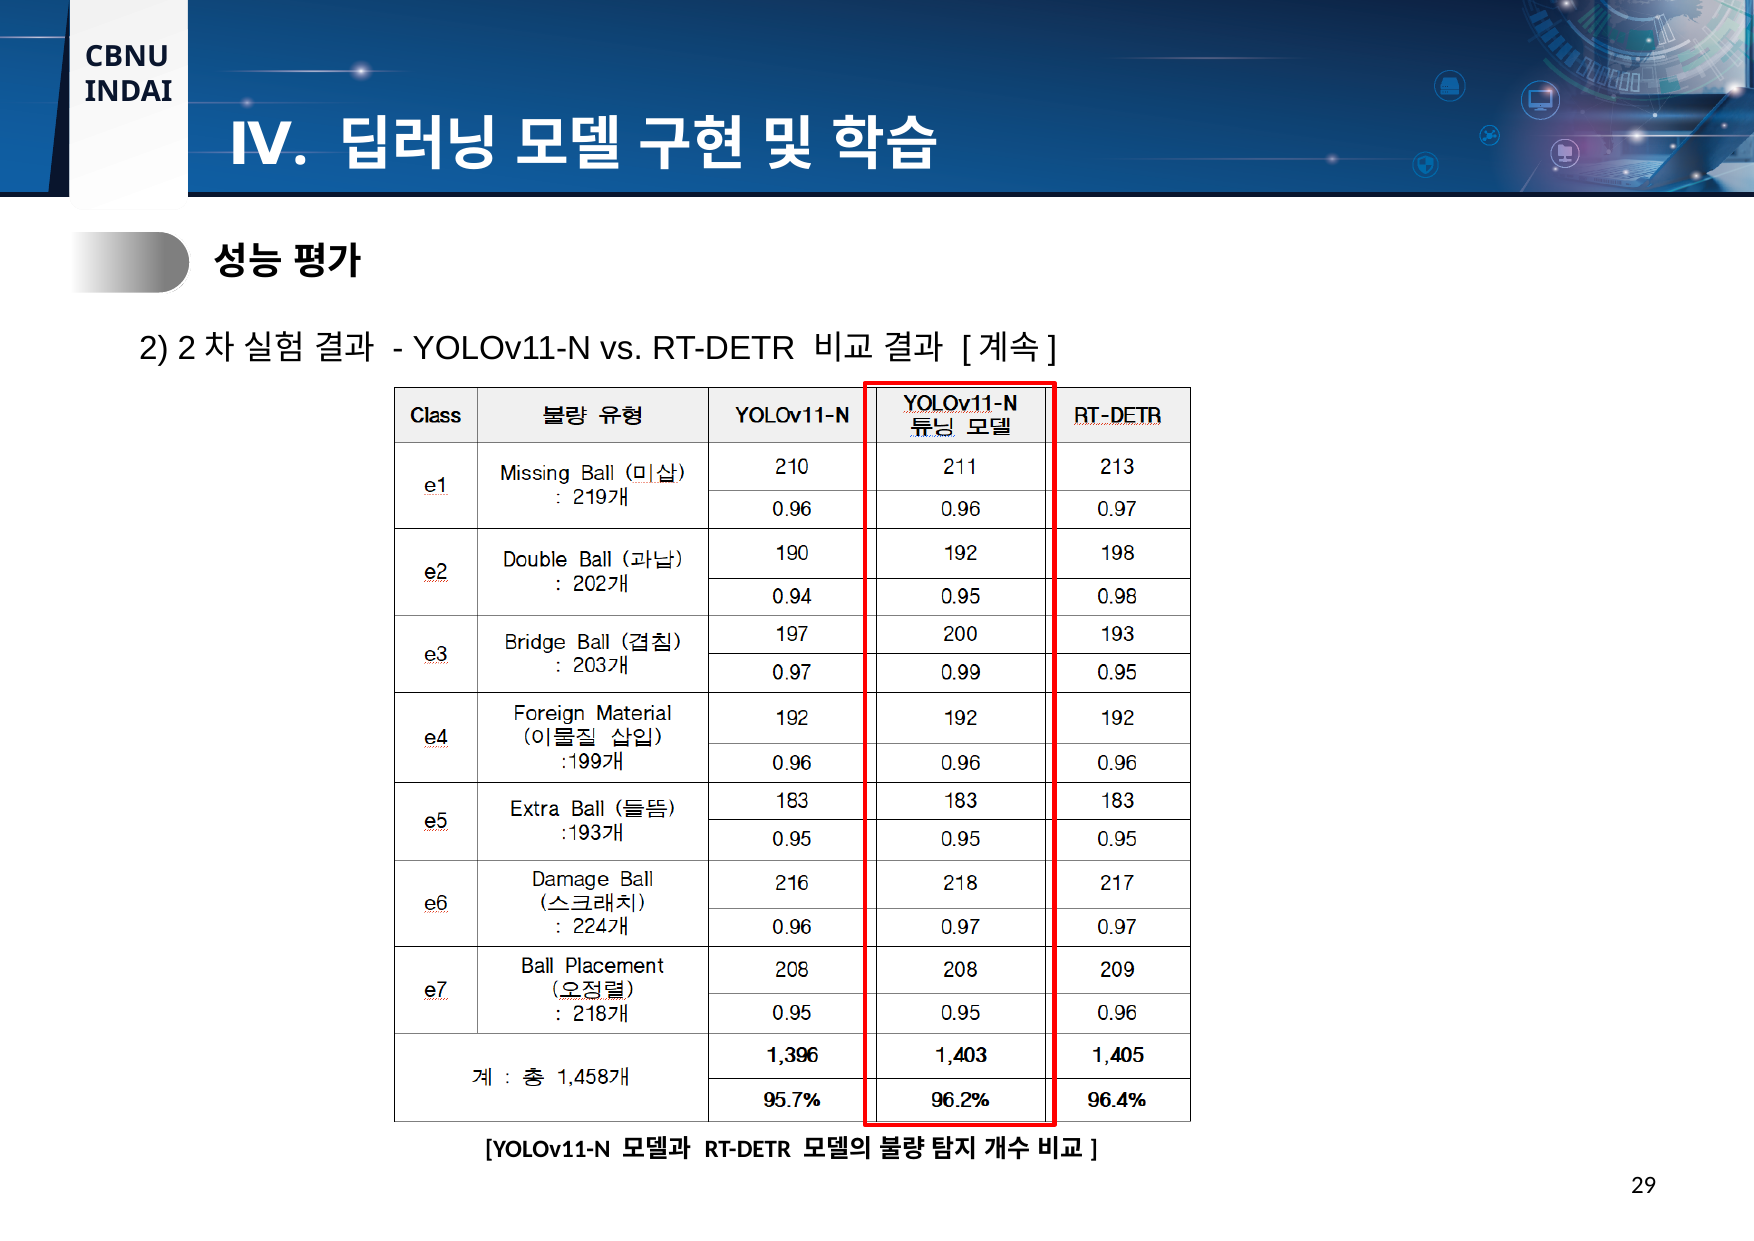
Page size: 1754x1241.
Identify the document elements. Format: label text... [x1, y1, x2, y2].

picture [0, 0, 69, 192]
text_box 29 [1616, 1160, 1752, 1206]
picture [188, 0, 1754, 192]
text_box Ⅳ. 딥러닝 모델 구현 및 학습 [213, 98, 1522, 184]
text_box [YOLOv11-N 모델과 RT-DETR 모델의 불량 탐지 개수 비교] [382, 1125, 1201, 1170]
picture [389, 382, 1194, 1126]
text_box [70, 230, 1109, 294]
text_box 2) 2차 실험 결과 - YOLOv11-N vs. RT-DETR 비교 결과 [계속] [124, 298, 1661, 374]
